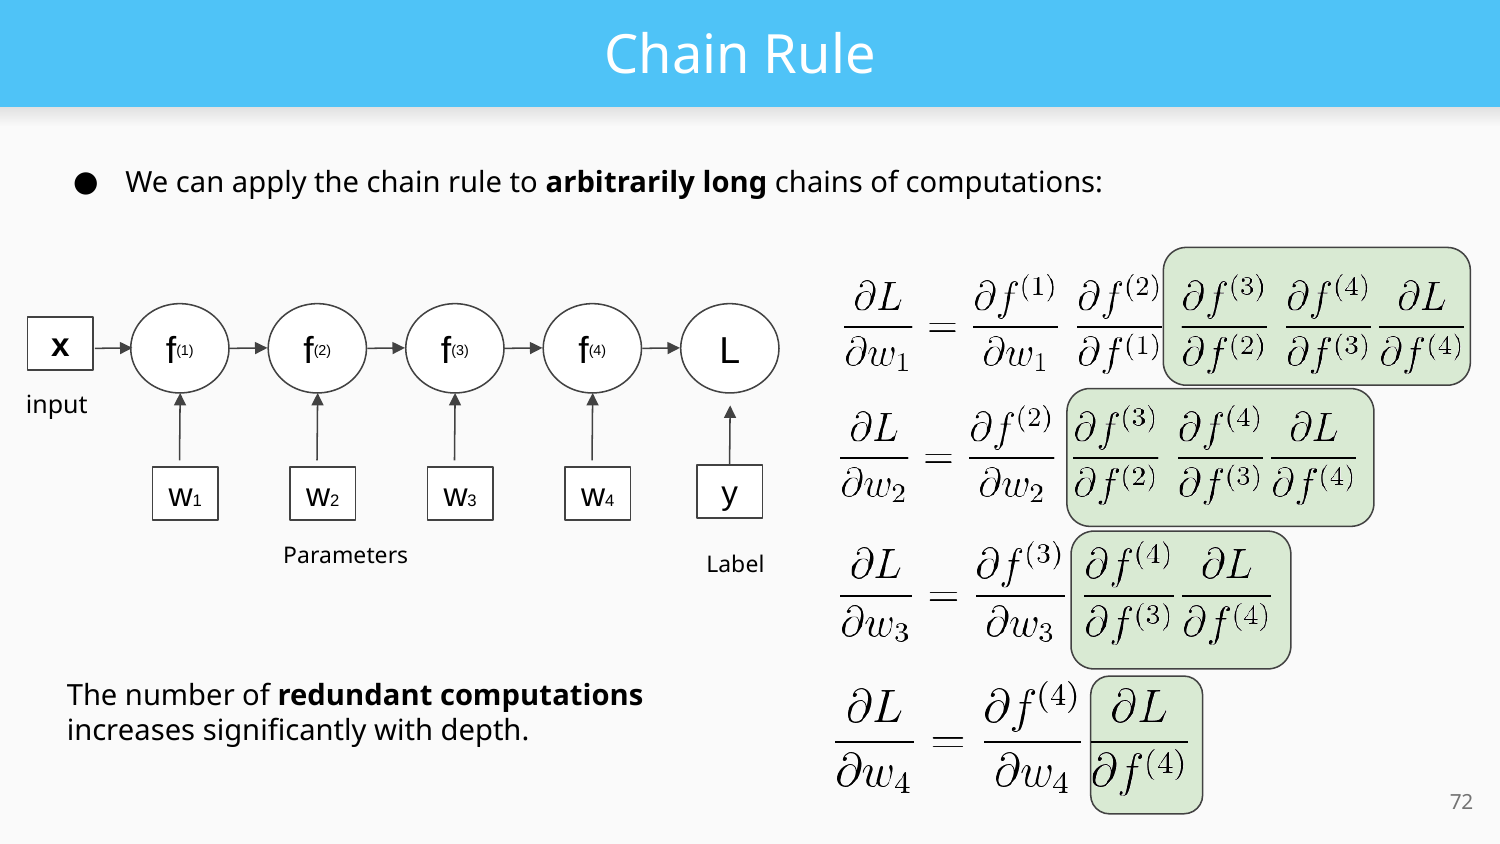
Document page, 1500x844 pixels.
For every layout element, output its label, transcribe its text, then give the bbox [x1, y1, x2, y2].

picture [843, 274, 1465, 374]
text_box We can apply the chain rule to arbitrarily long chains of computations: [35, 147, 1395, 213]
picture [839, 541, 1271, 646]
text_box [1163, 247, 1471, 375]
text_box w4 [564, 467, 631, 521]
text_box L [680, 303, 779, 393]
text_box f(4) [543, 303, 642, 393]
text_box The number of redundant computations increases significantly with depth. [51, 661, 774, 762]
text_box f(2) [268, 303, 367, 393]
picture [839, 405, 1356, 505]
text_box w1 [152, 467, 218, 521]
text_box [1068, 388, 1374, 527]
text_box [1071, 531, 1291, 669]
title Chain Rule [16, 2, 1464, 102]
text_box y [697, 465, 763, 519]
text_box Label [691, 535, 829, 591]
text_box w2 [290, 467, 356, 521]
text_box x [27, 317, 93, 371]
text_box f(3) [405, 303, 504, 393]
text_box w3 [427, 467, 493, 521]
picture [835, 681, 1188, 796]
text_box Parameters [268, 526, 431, 582]
text_box f(1) [130, 303, 229, 393]
text_box input [10, 373, 128, 434]
text_box [1092, 676, 1203, 814]
slide_number ‹#› [1398, 770, 1489, 835]
